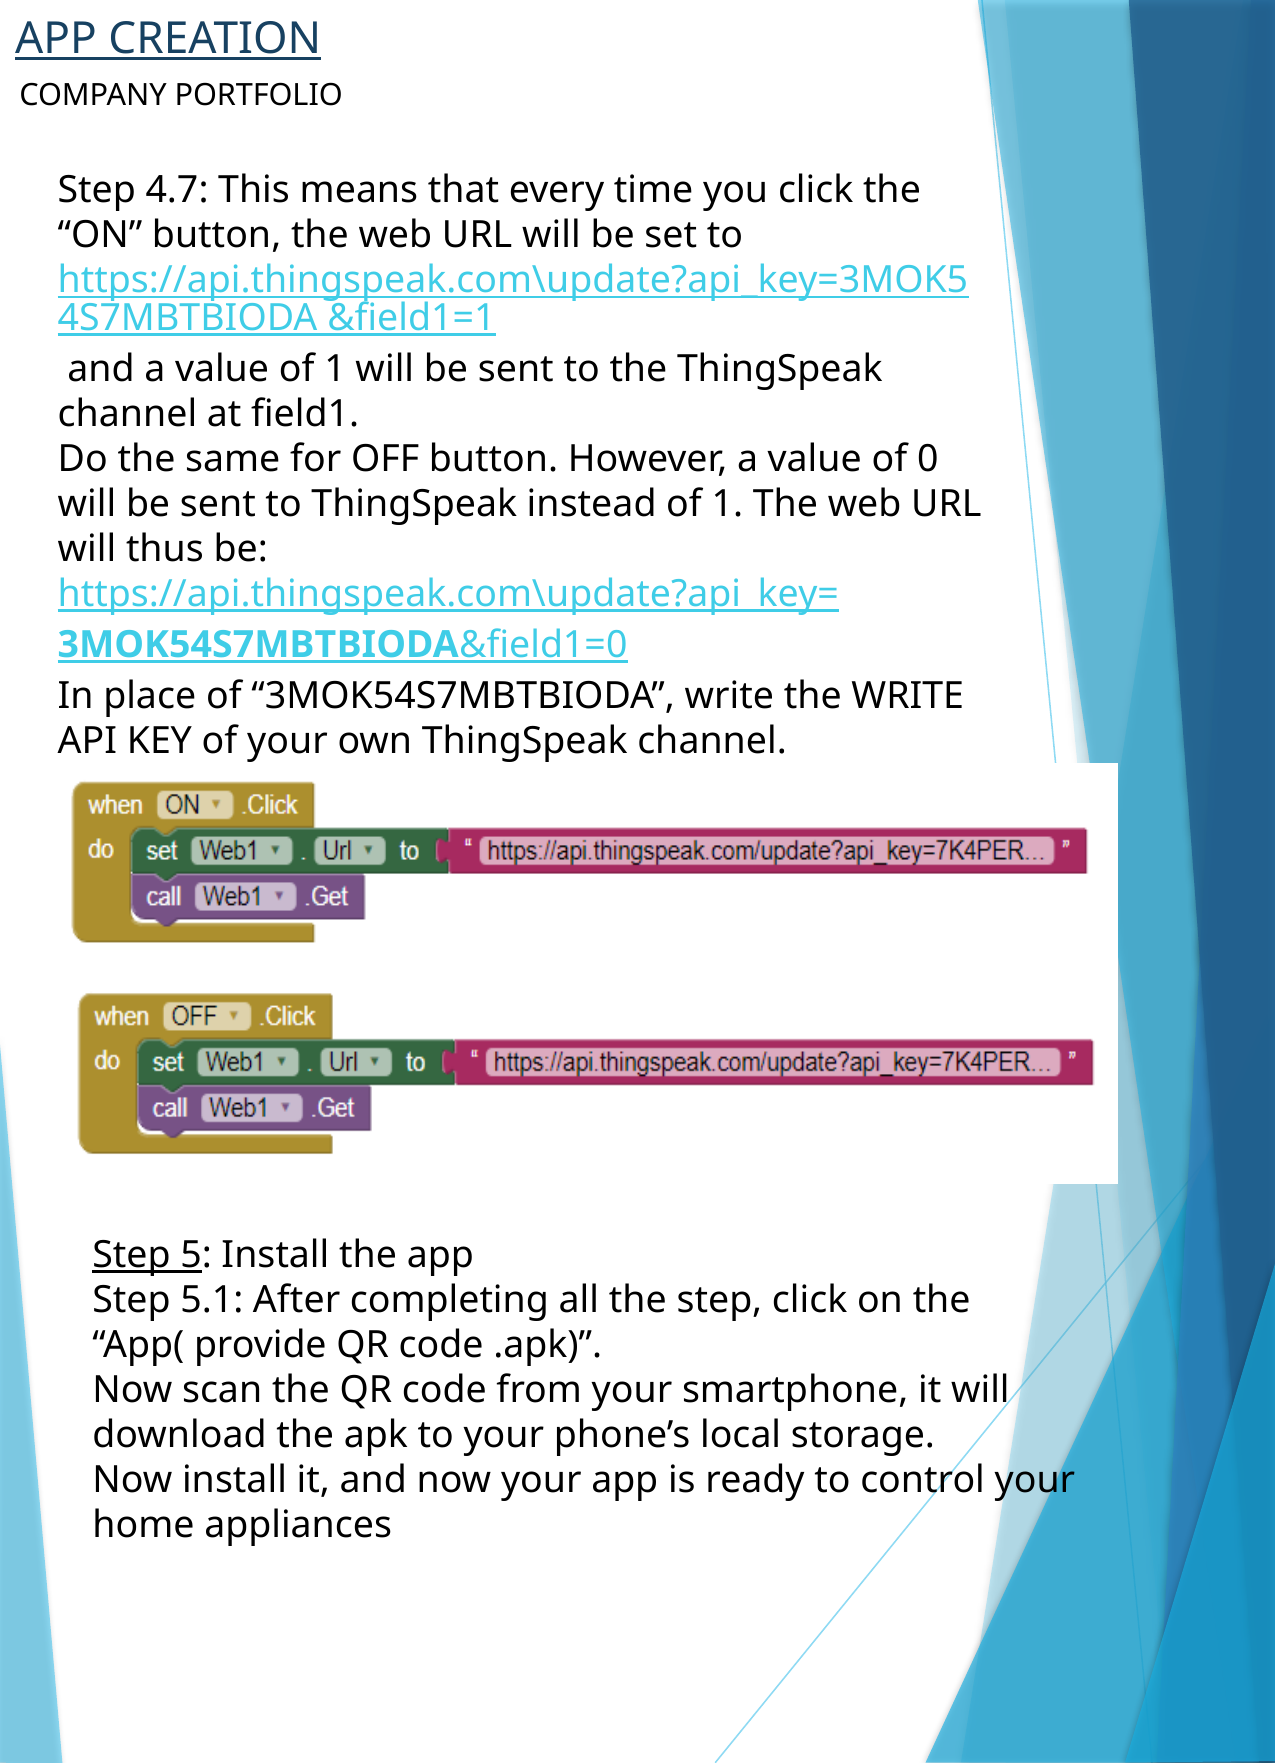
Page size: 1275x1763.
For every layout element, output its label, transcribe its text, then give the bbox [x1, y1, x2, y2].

text_box COMPANY PORTFOLIO [4, 67, 1044, 120]
text_box Step 4.7: This means that every time you click the “ON” button, the web URL will be set to https://api.thingspeak.com\update?api_key=3MOK54S7MBTBIODA &field1=1 and a value of 1 will be sent to the ThingSpeak channel at field1. Do the same for OFF button. However, a value of 0 will be sent to ThingSpeak instead of 1. The web URL will thus be: https://api.thingspeak.com\update?api_key=3MOK54S7MBTBIODA&field1=0 In place of “3MOK54S7MBTBIODA”, write the WRITE API KEY of your own ThingSpeak channel. [42, 157, 1002, 762]
text_box Step 5: Install the app Step 5.1: After completing all the step, click on the “App( provide QR code .apk)”. Now scan the QR code from your smartphone, it will download the apk to your phone’s local storage. Now install it, and now your app is ready to control your home appliances [77, 1222, 1192, 1597]
title APP CREATION [0, 2, 971, 187]
picture [42, 762, 1119, 1184]
